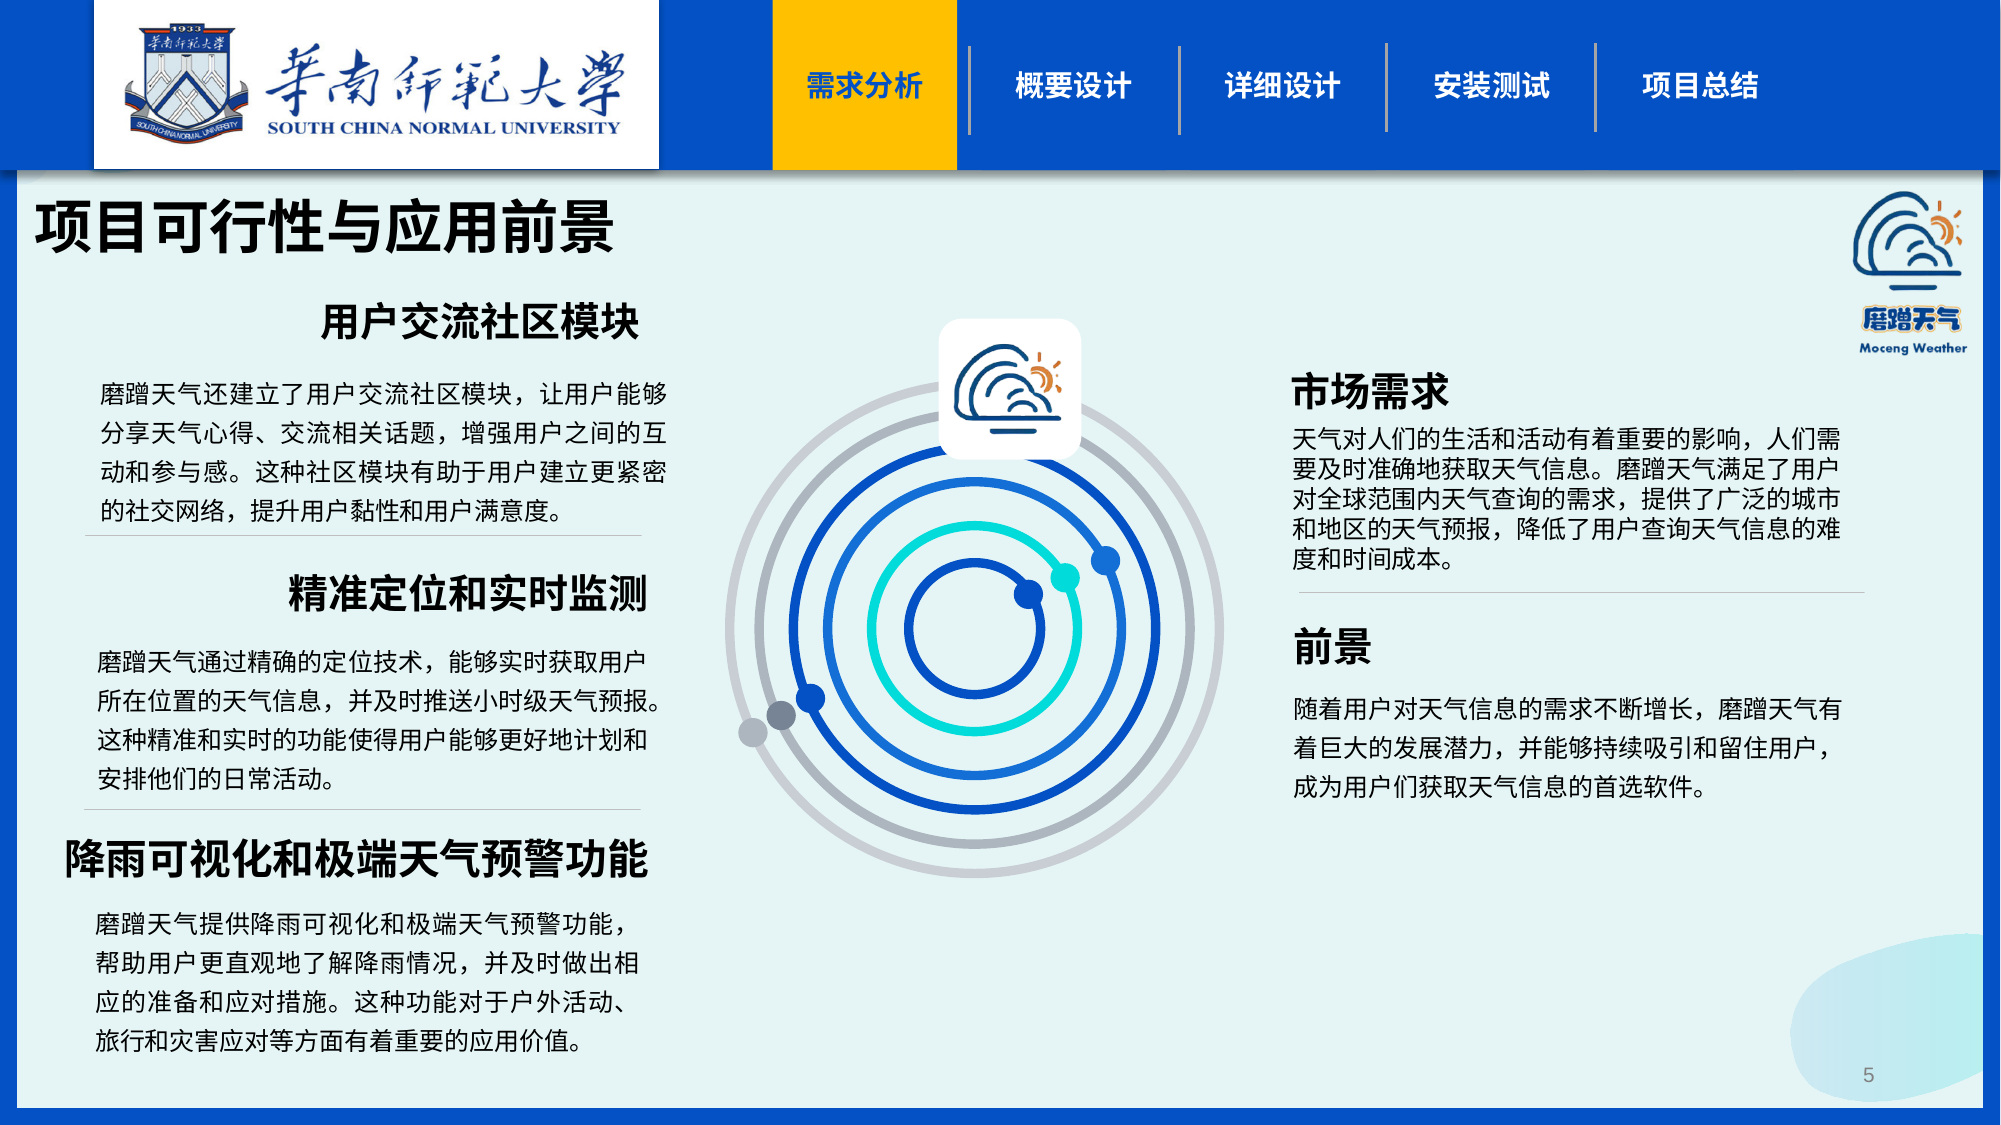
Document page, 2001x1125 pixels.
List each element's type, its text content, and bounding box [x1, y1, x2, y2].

picture [108, 12, 644, 155]
picture [1838, 185, 1984, 364]
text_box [69, 288, 1865, 1057]
slide_number 5 [1452, 1056, 1890, 1092]
text_box 项目可行性与应用前景 [19, 182, 633, 268]
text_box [938, 318, 1083, 460]
